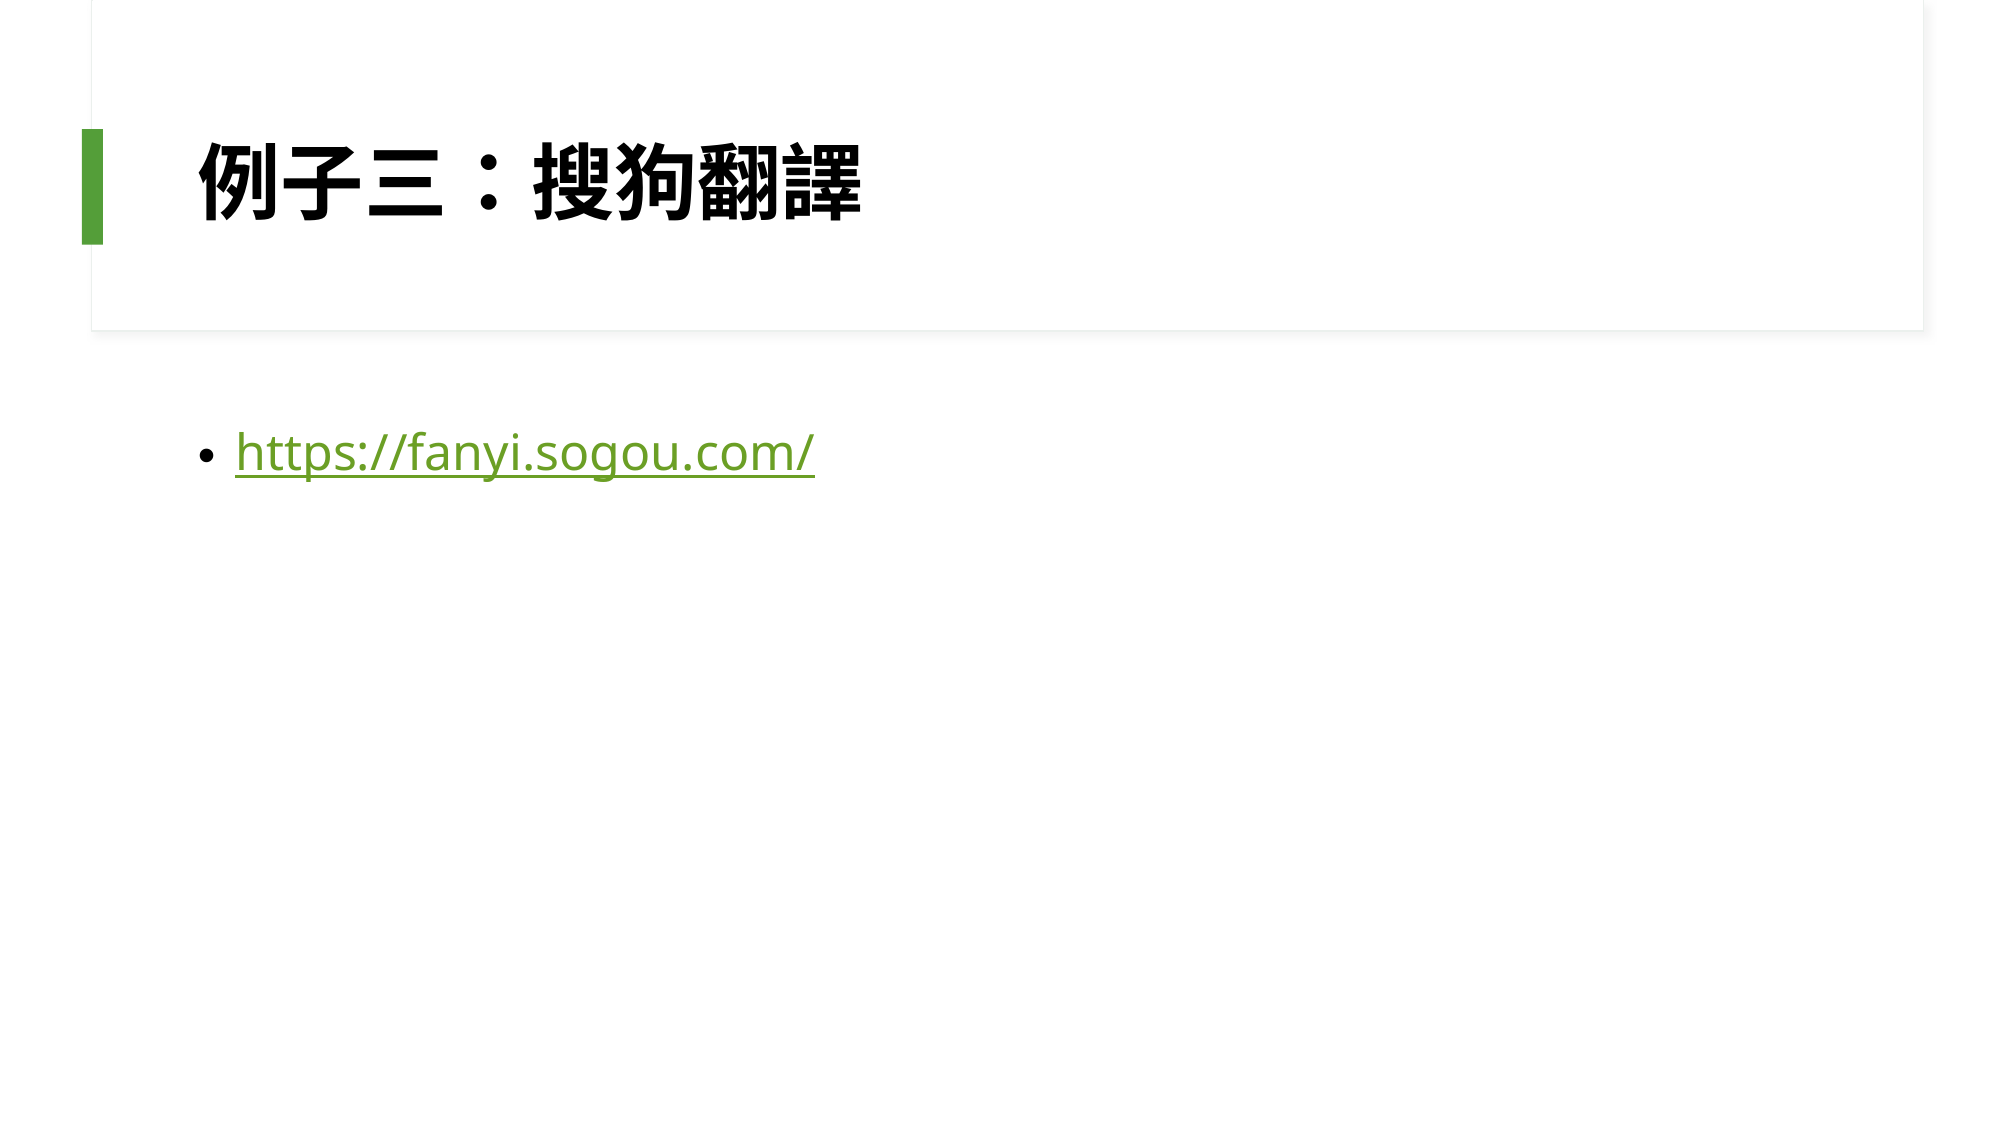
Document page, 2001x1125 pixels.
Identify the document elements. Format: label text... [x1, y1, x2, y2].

title 例子三：搜狗翻譯 [183, 90, 1851, 284]
list https://fanyi.sogou.com/ [183, 406, 1851, 1013]
